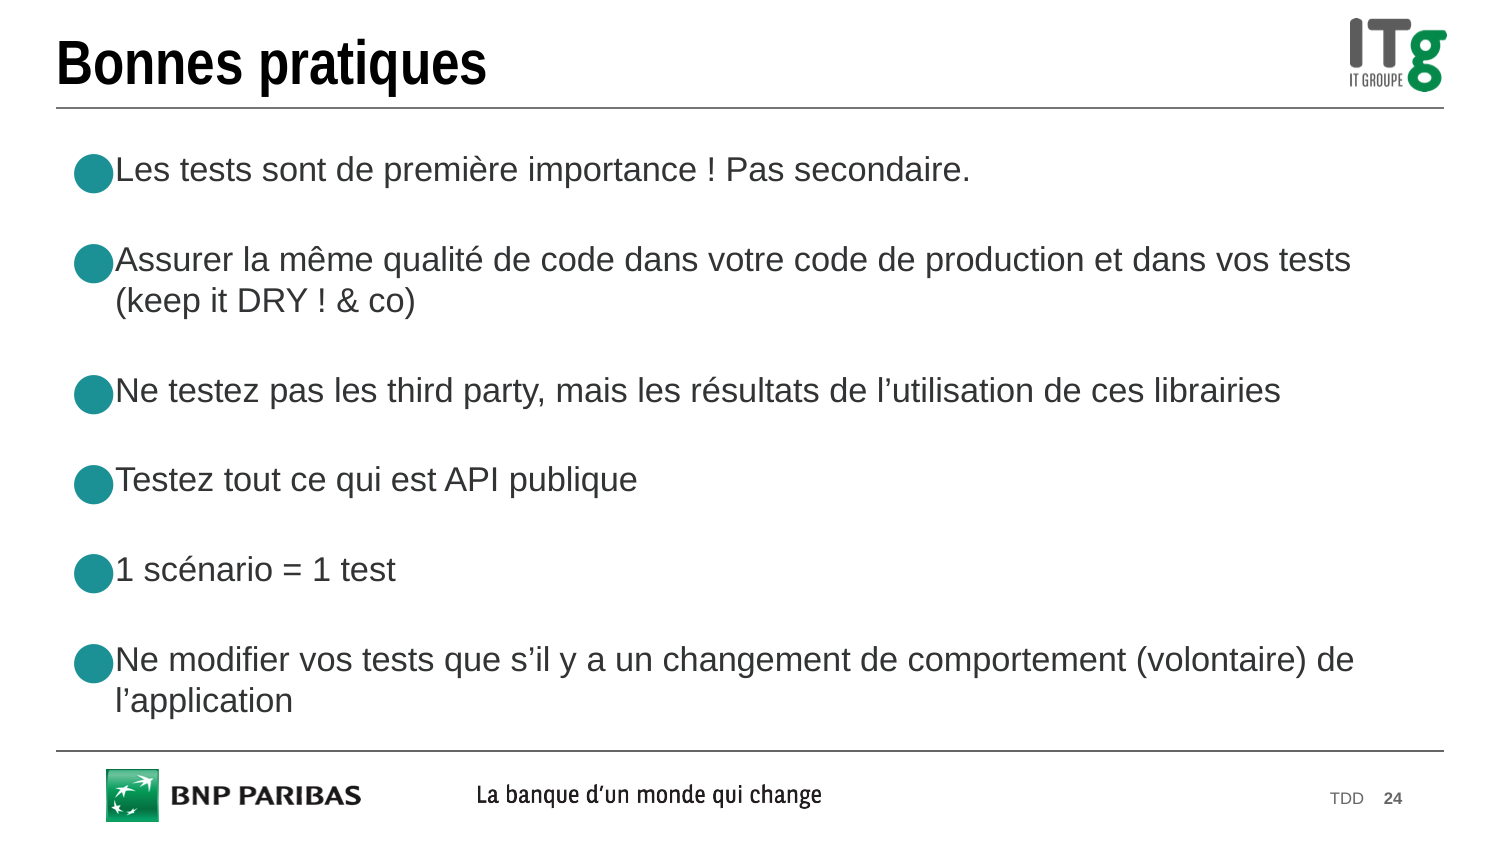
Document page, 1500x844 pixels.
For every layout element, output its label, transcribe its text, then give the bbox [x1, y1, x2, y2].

picture [106, 769, 361, 822]
title Bonnes pratiques [56, 14, 1444, 106]
picture [478, 784, 821, 809]
list Les tests sont de première importance ! Pas secondaire. Assurer la même qualité de code dans votre code de production et dans vos tests (keep it DRY ! & co) Ne testez pas les third party, mais les résultats de l’utilisation de ces librairies Testez tout ce qui est API publique 1 scénario = 1 test Ne modifier vos tests que s’il y a un changement de comportement (volontaire) de l’application [56, 139, 1444, 729]
footer TDD [1033, 786, 1365, 810]
slide_number 24 [1372, 786, 1403, 810]
